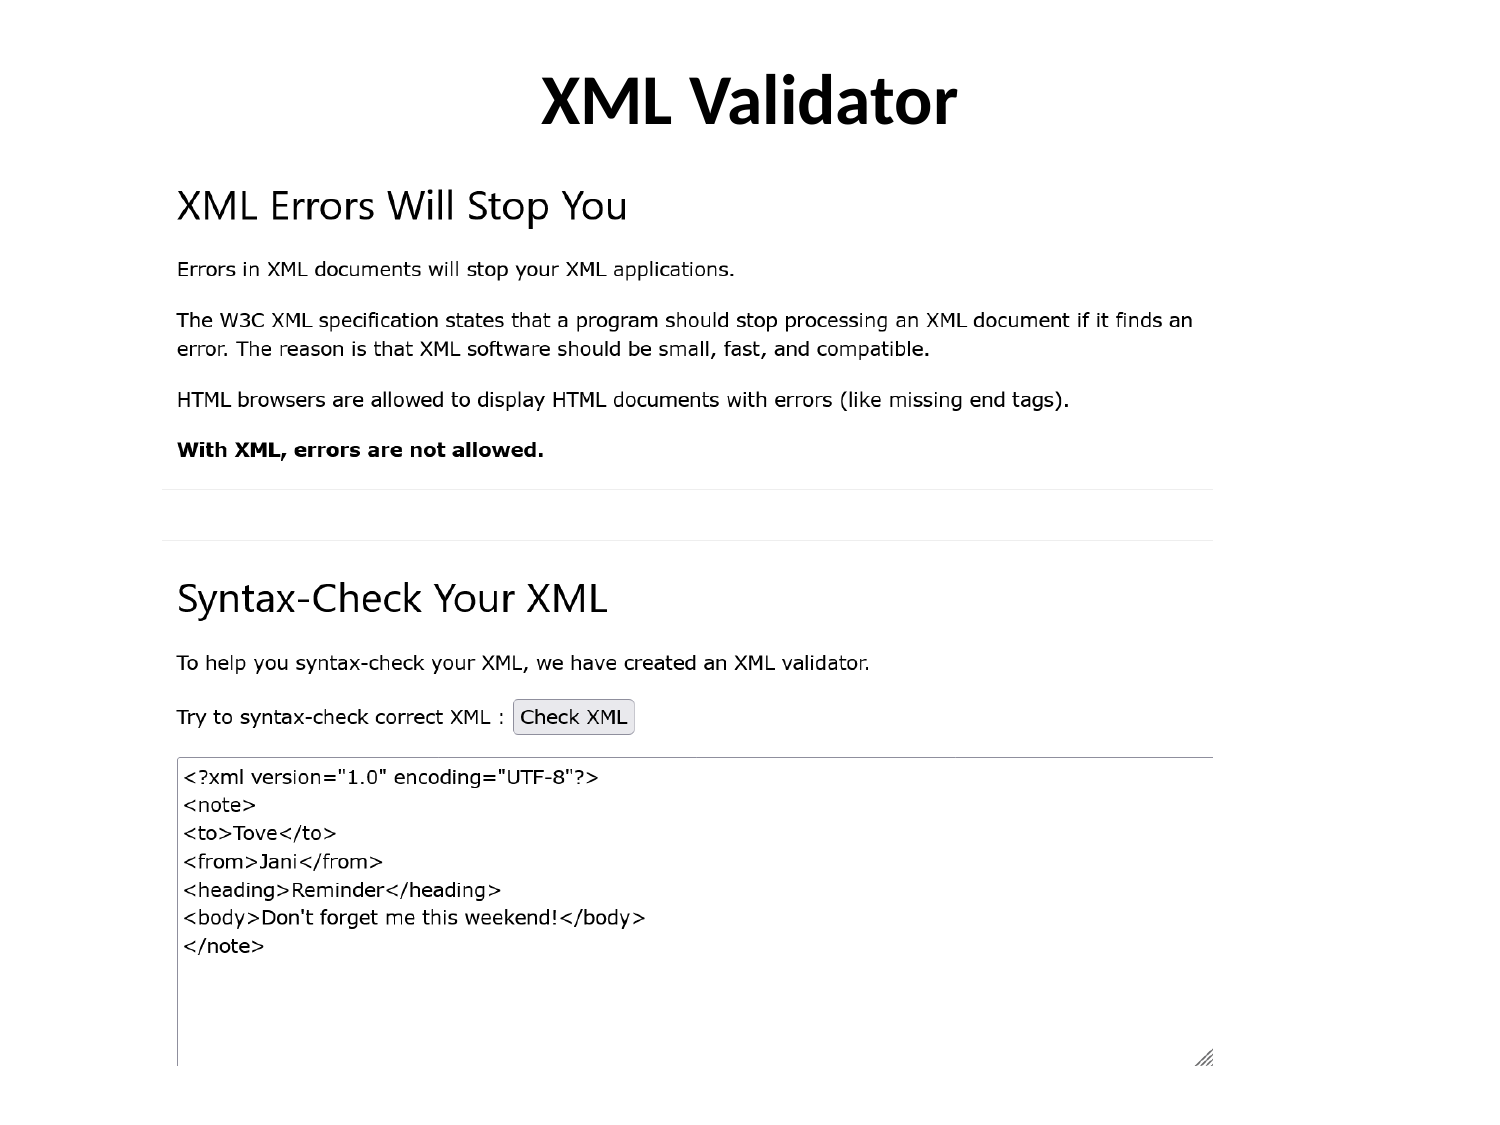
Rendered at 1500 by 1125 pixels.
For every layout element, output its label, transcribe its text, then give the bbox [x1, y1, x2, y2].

title XML Validator [75, 45, 1425, 233]
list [162, 174, 1213, 1067]
